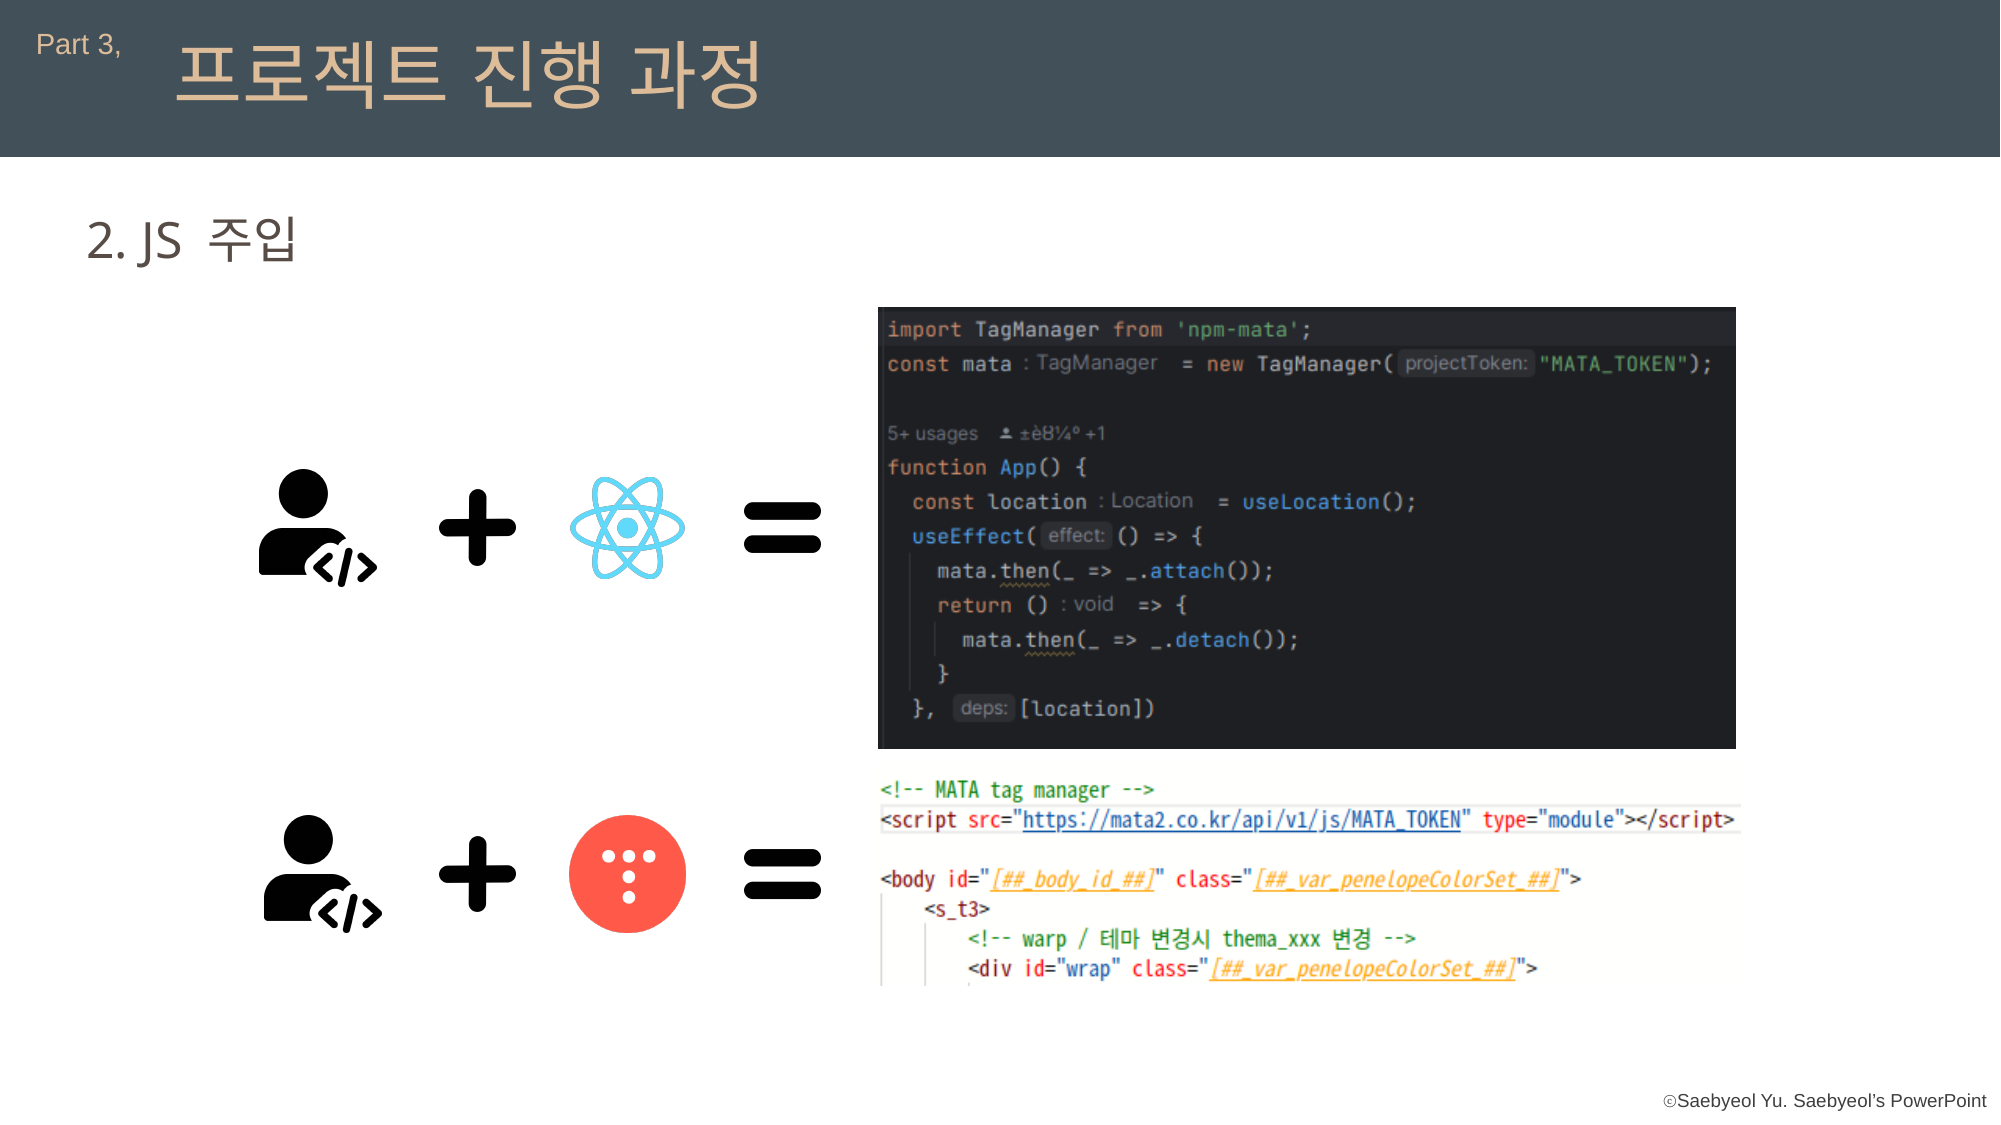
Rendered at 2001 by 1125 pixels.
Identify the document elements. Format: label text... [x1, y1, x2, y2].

picture [744, 835, 821, 913]
text_box [0, 0, 2000, 157]
picture [259, 469, 377, 587]
picture [439, 489, 516, 567]
picture [568, 815, 687, 933]
picture [264, 815, 382, 933]
picture [878, 307, 1736, 749]
text_box 프로젝트 진행 과정 [158, 20, 834, 126]
picture [568, 476, 687, 579]
text_box 2. JS 주입 [71, 201, 483, 277]
picture [873, 762, 1741, 986]
picture [439, 835, 516, 913]
text_box Part 3, [20, 18, 138, 69]
picture [744, 489, 821, 567]
